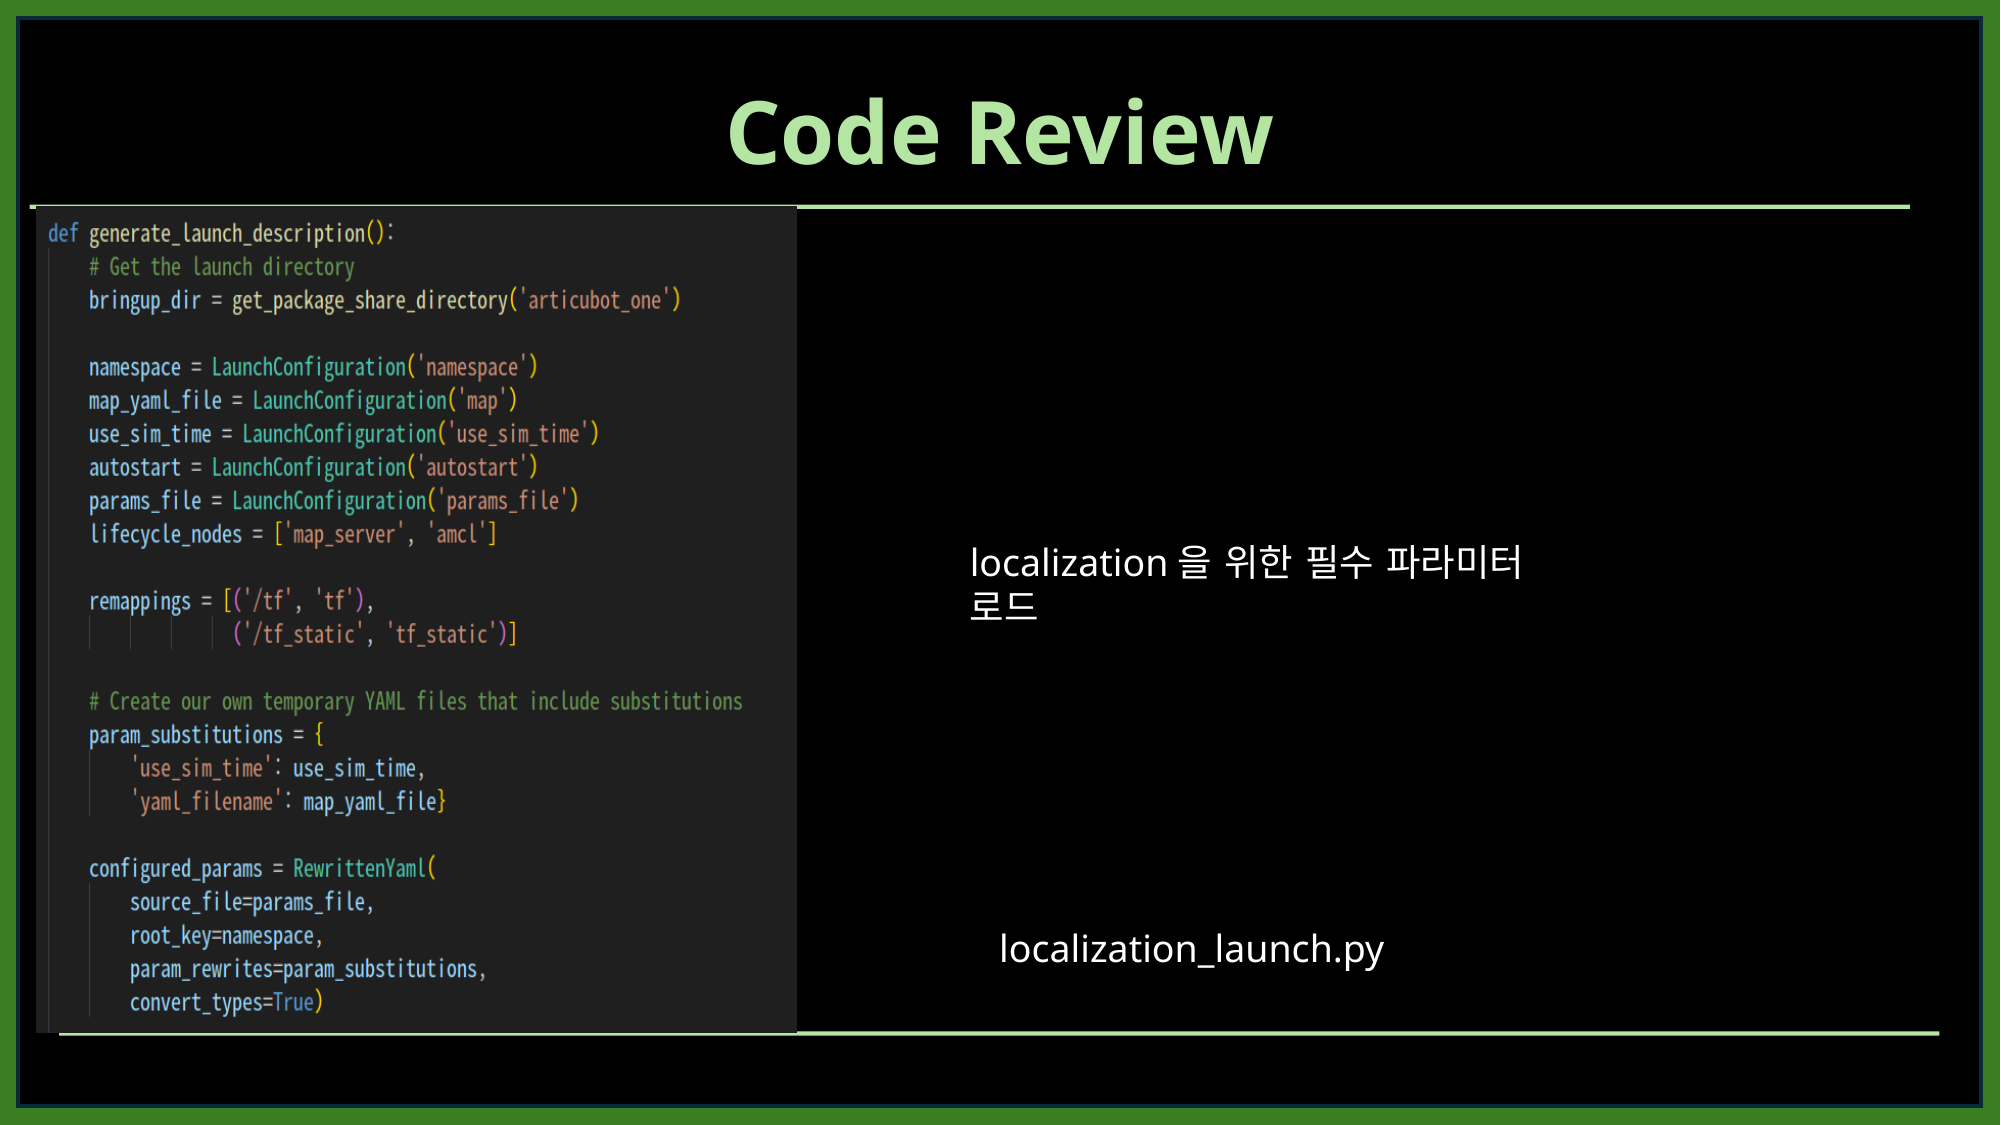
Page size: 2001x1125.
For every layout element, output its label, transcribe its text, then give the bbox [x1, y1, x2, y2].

text_box localization을 위한 필수 파라미터 로드 [954, 531, 1595, 637]
text_box [16, 16, 1983, 1108]
picture [35, 206, 798, 1034]
text_box [800, 1031, 1940, 1036]
text_box Code Review [87, 69, 1912, 190]
text_box [29, 204, 1910, 209]
text_box localization_launch.py [984, 917, 1624, 978]
